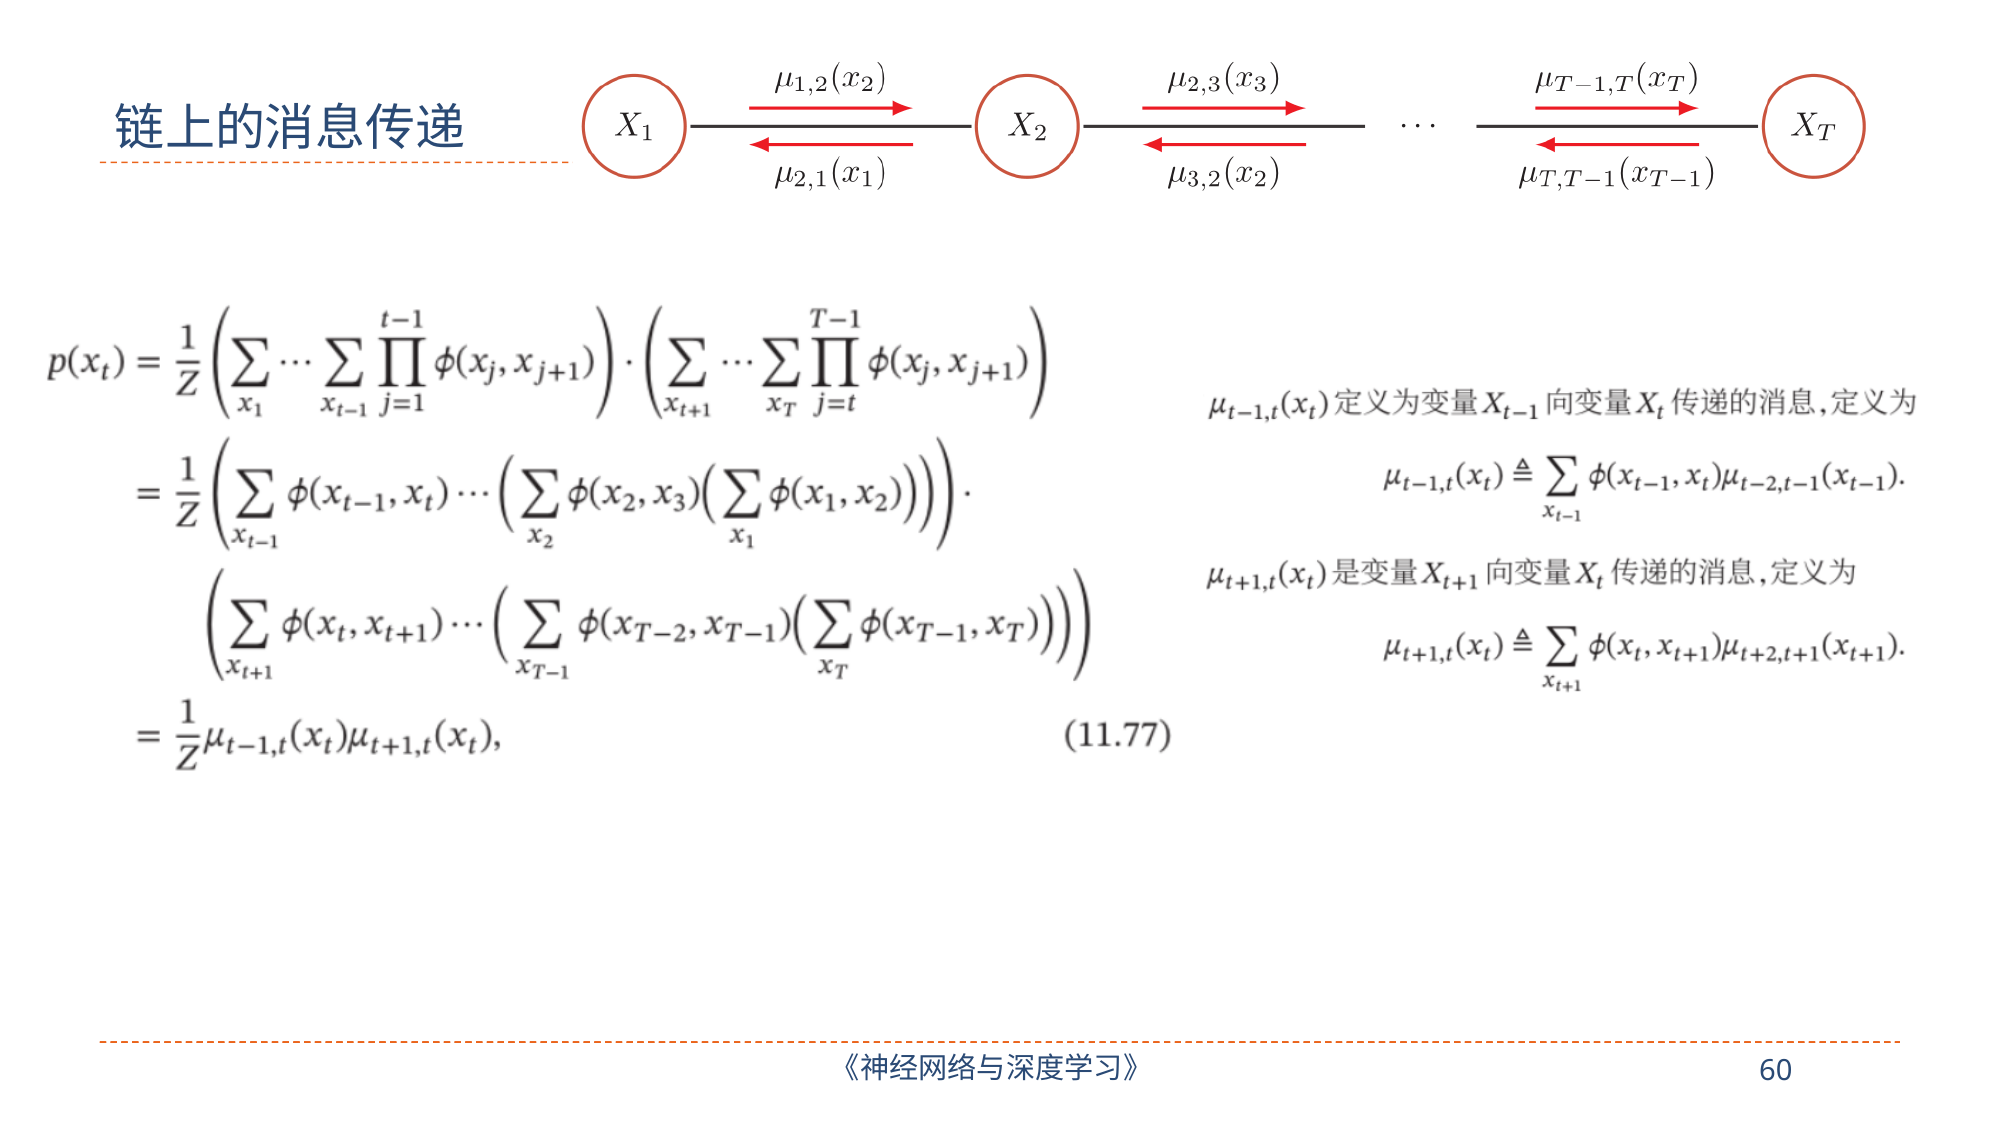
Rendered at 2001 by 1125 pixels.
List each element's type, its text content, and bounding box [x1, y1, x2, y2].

picture [12, 293, 1975, 782]
title 链上的消息传递 [99, 24, 568, 164]
picture [573, 18, 1901, 221]
